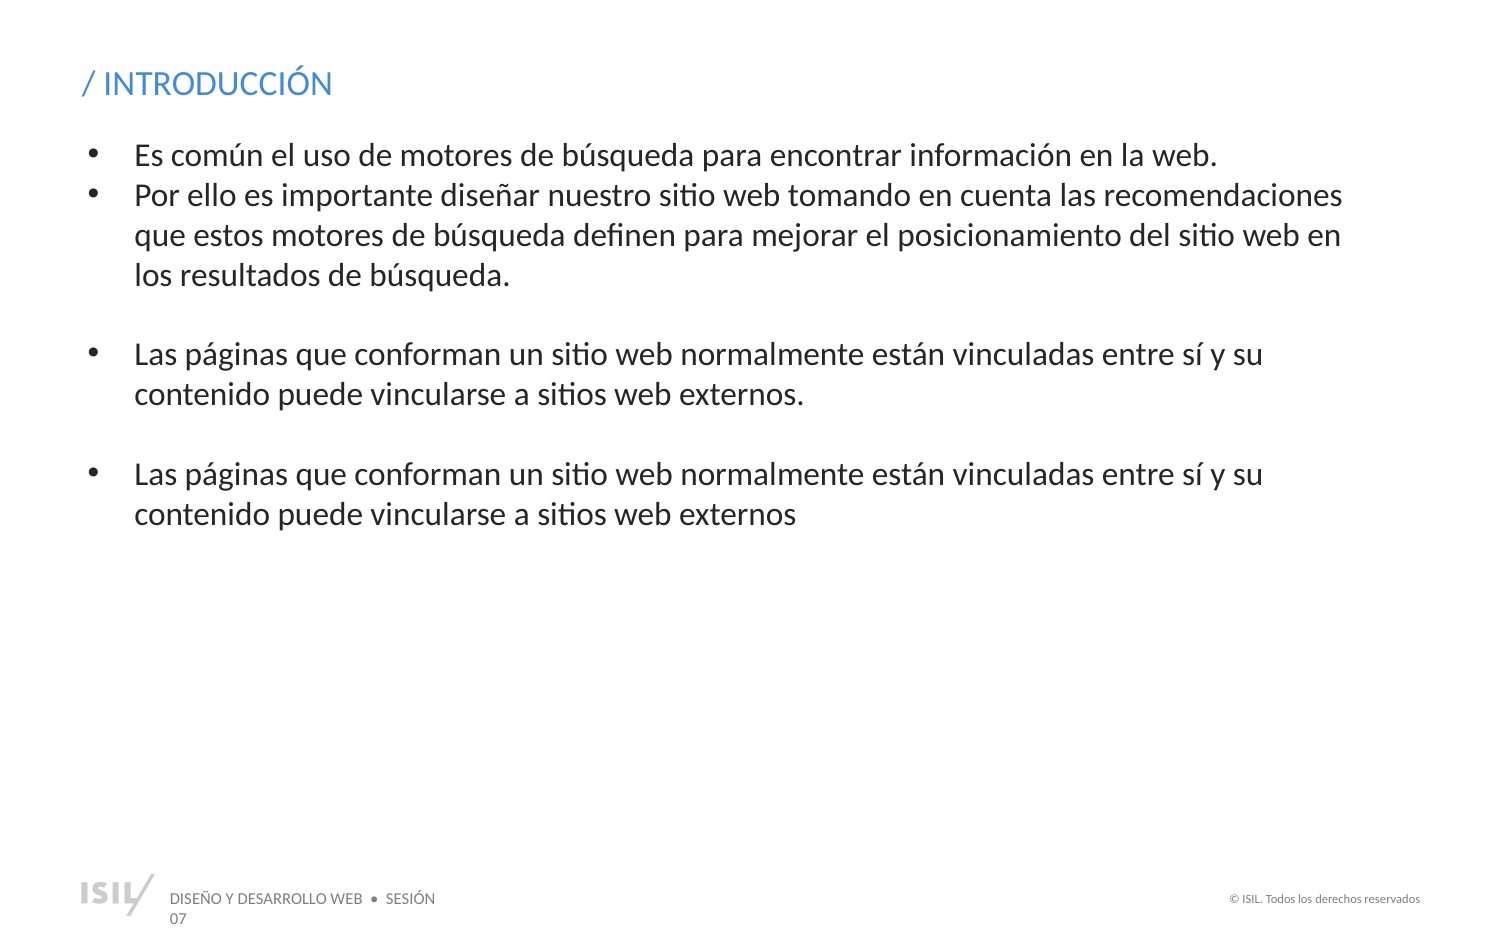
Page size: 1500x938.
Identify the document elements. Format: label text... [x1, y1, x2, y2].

text_box / INTRODUCCIÓN [66, 52, 1249, 111]
text_box Es común el uso de motores de búsqueda para encontrar información en la web. Por ello es importante diseñar nuestro sitio web tomando en cuenta las recomendaciones que estos motores de búsqueda definen para mejorar el posicionamiento del sitio web en los resultados de búsqueda. Las páginas que conforman un sitio web normalmente están vinculadas entre sí y su contenido puede vincularse a sitios web externos. Las páginas que conforman un sitio web normalmente están vinculadas entre sí y su contenido puede vincularse a sitios web externos [85, 132, 1372, 573]
